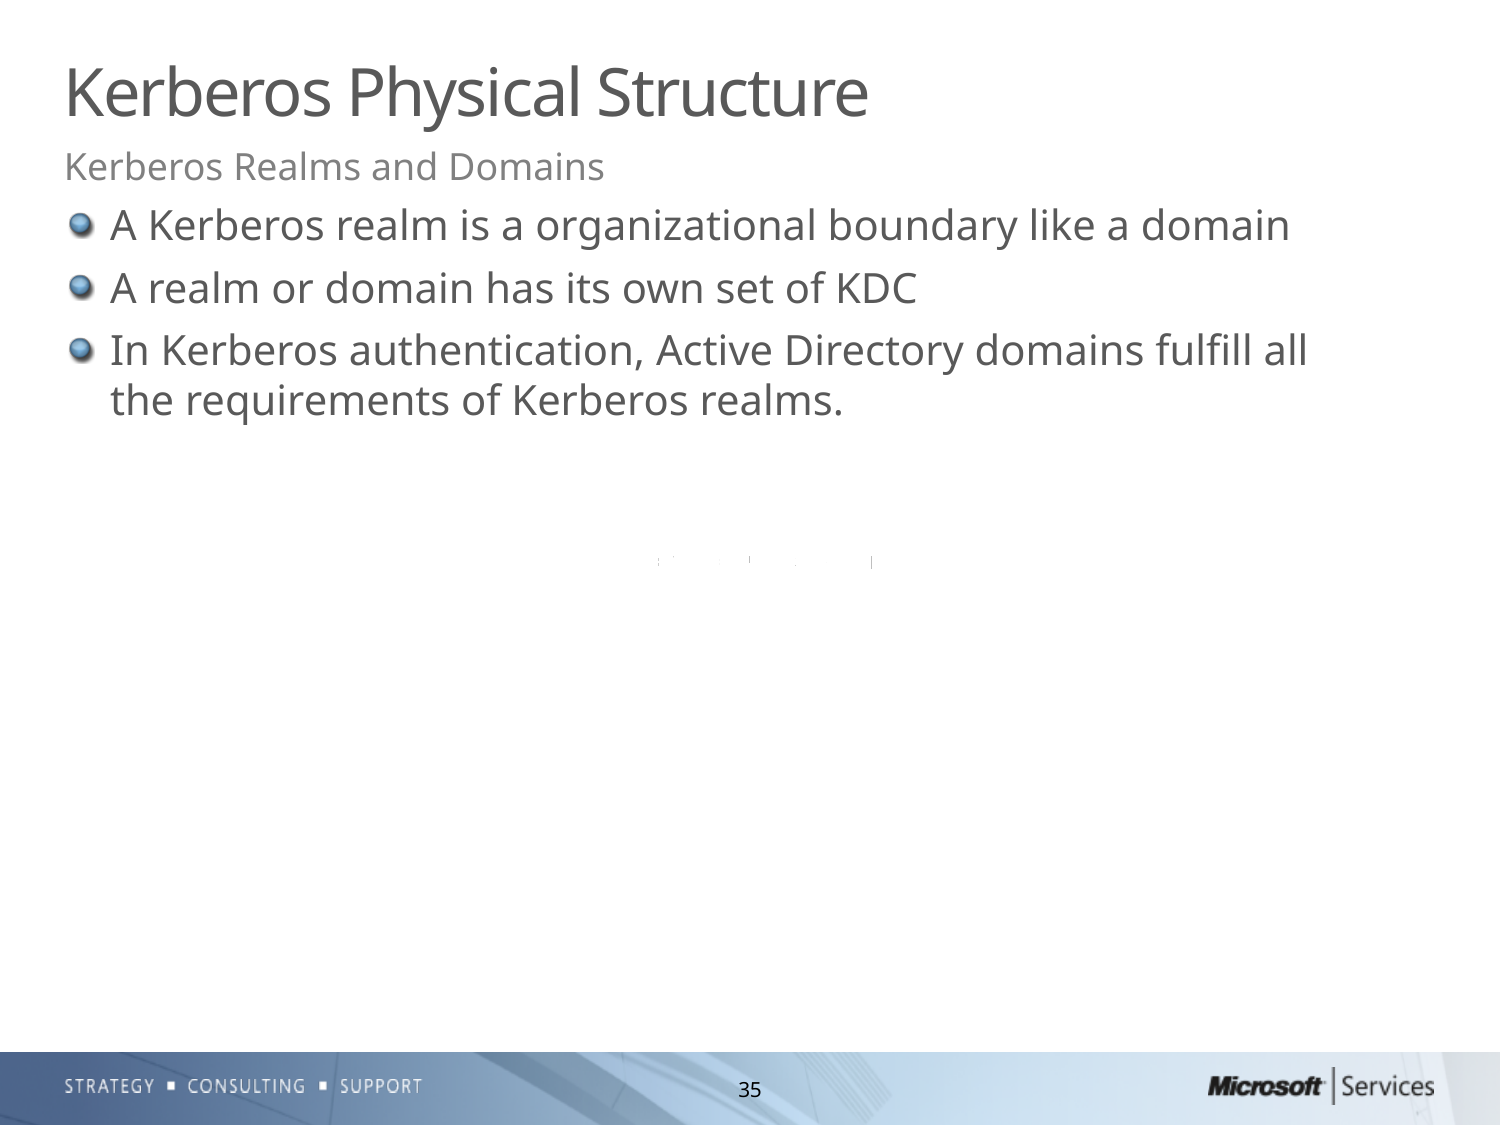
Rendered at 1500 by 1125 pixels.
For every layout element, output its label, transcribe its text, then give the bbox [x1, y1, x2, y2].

picture [64, 209, 95, 239]
list A Kerberos realm is a organizational boundary like a domain A realm or domain has its own set of KDC In Kerberos authentication, Active Directory domains fulfill all the requirements of Kerberos realms. [64, 198, 1365, 447]
picture [64, 271, 95, 301]
picture [613, 556, 887, 569]
list Kerberos Realms and Domains [63, 143, 1434, 188]
title Kerberos Physical Structure [63, 59, 1436, 143]
picture [64, 334, 95, 364]
picture [0, 1052, 1500, 1125]
